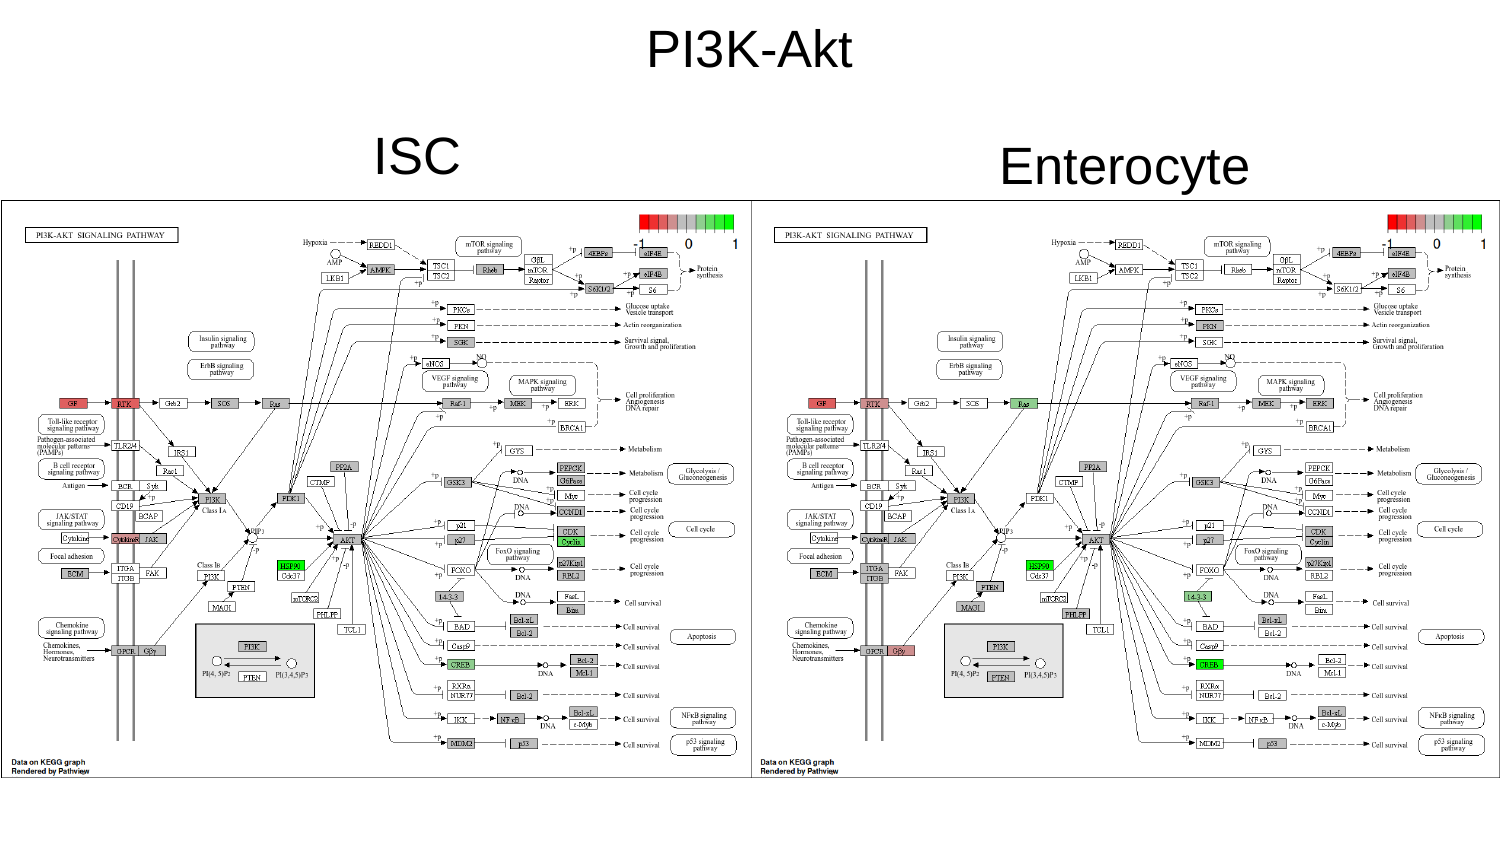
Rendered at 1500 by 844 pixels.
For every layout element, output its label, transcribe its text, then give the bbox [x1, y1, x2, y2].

picture [0, 200, 1500, 778]
title Enterocyte [938, 117, 1312, 198]
title ISC [231, 107, 604, 198]
title PI3K-Akt [563, 0, 937, 94]
